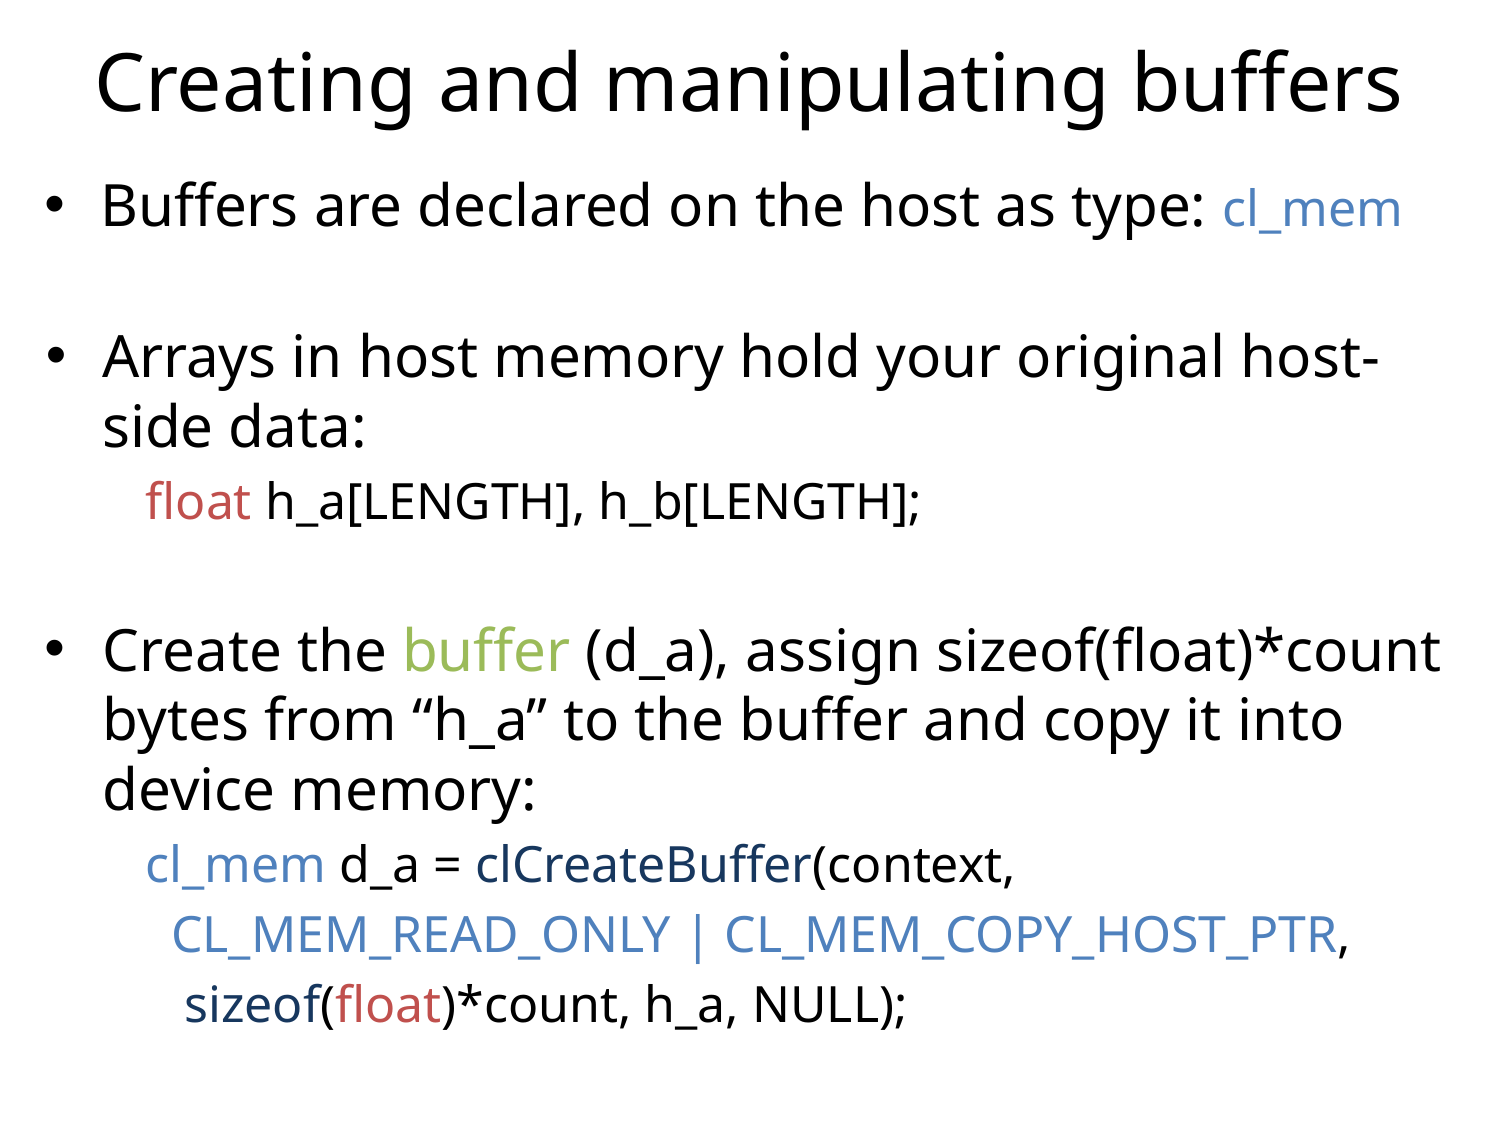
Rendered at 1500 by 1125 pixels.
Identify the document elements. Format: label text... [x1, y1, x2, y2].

text_box Creating and manipulating buffers [74, 0, 1425, 160]
text_box Buffers are declared on the host as type: cl_mem Arrays in host memory hold your original host-side data: float h_a[LENGTH], h_b[LENGTH]; Create the buffer (d_a), assign sizeof(float)*count bytes from “h_a” to the buffer and copy it into device memory: cl_mem d_a = clCreateBuffer(context, CL_MEM_READ_ONLY | CL_MEM_COPY_HOST_PTR, sizeof(float)*count, h_a, NULL); [29, 160, 1471, 1094]
